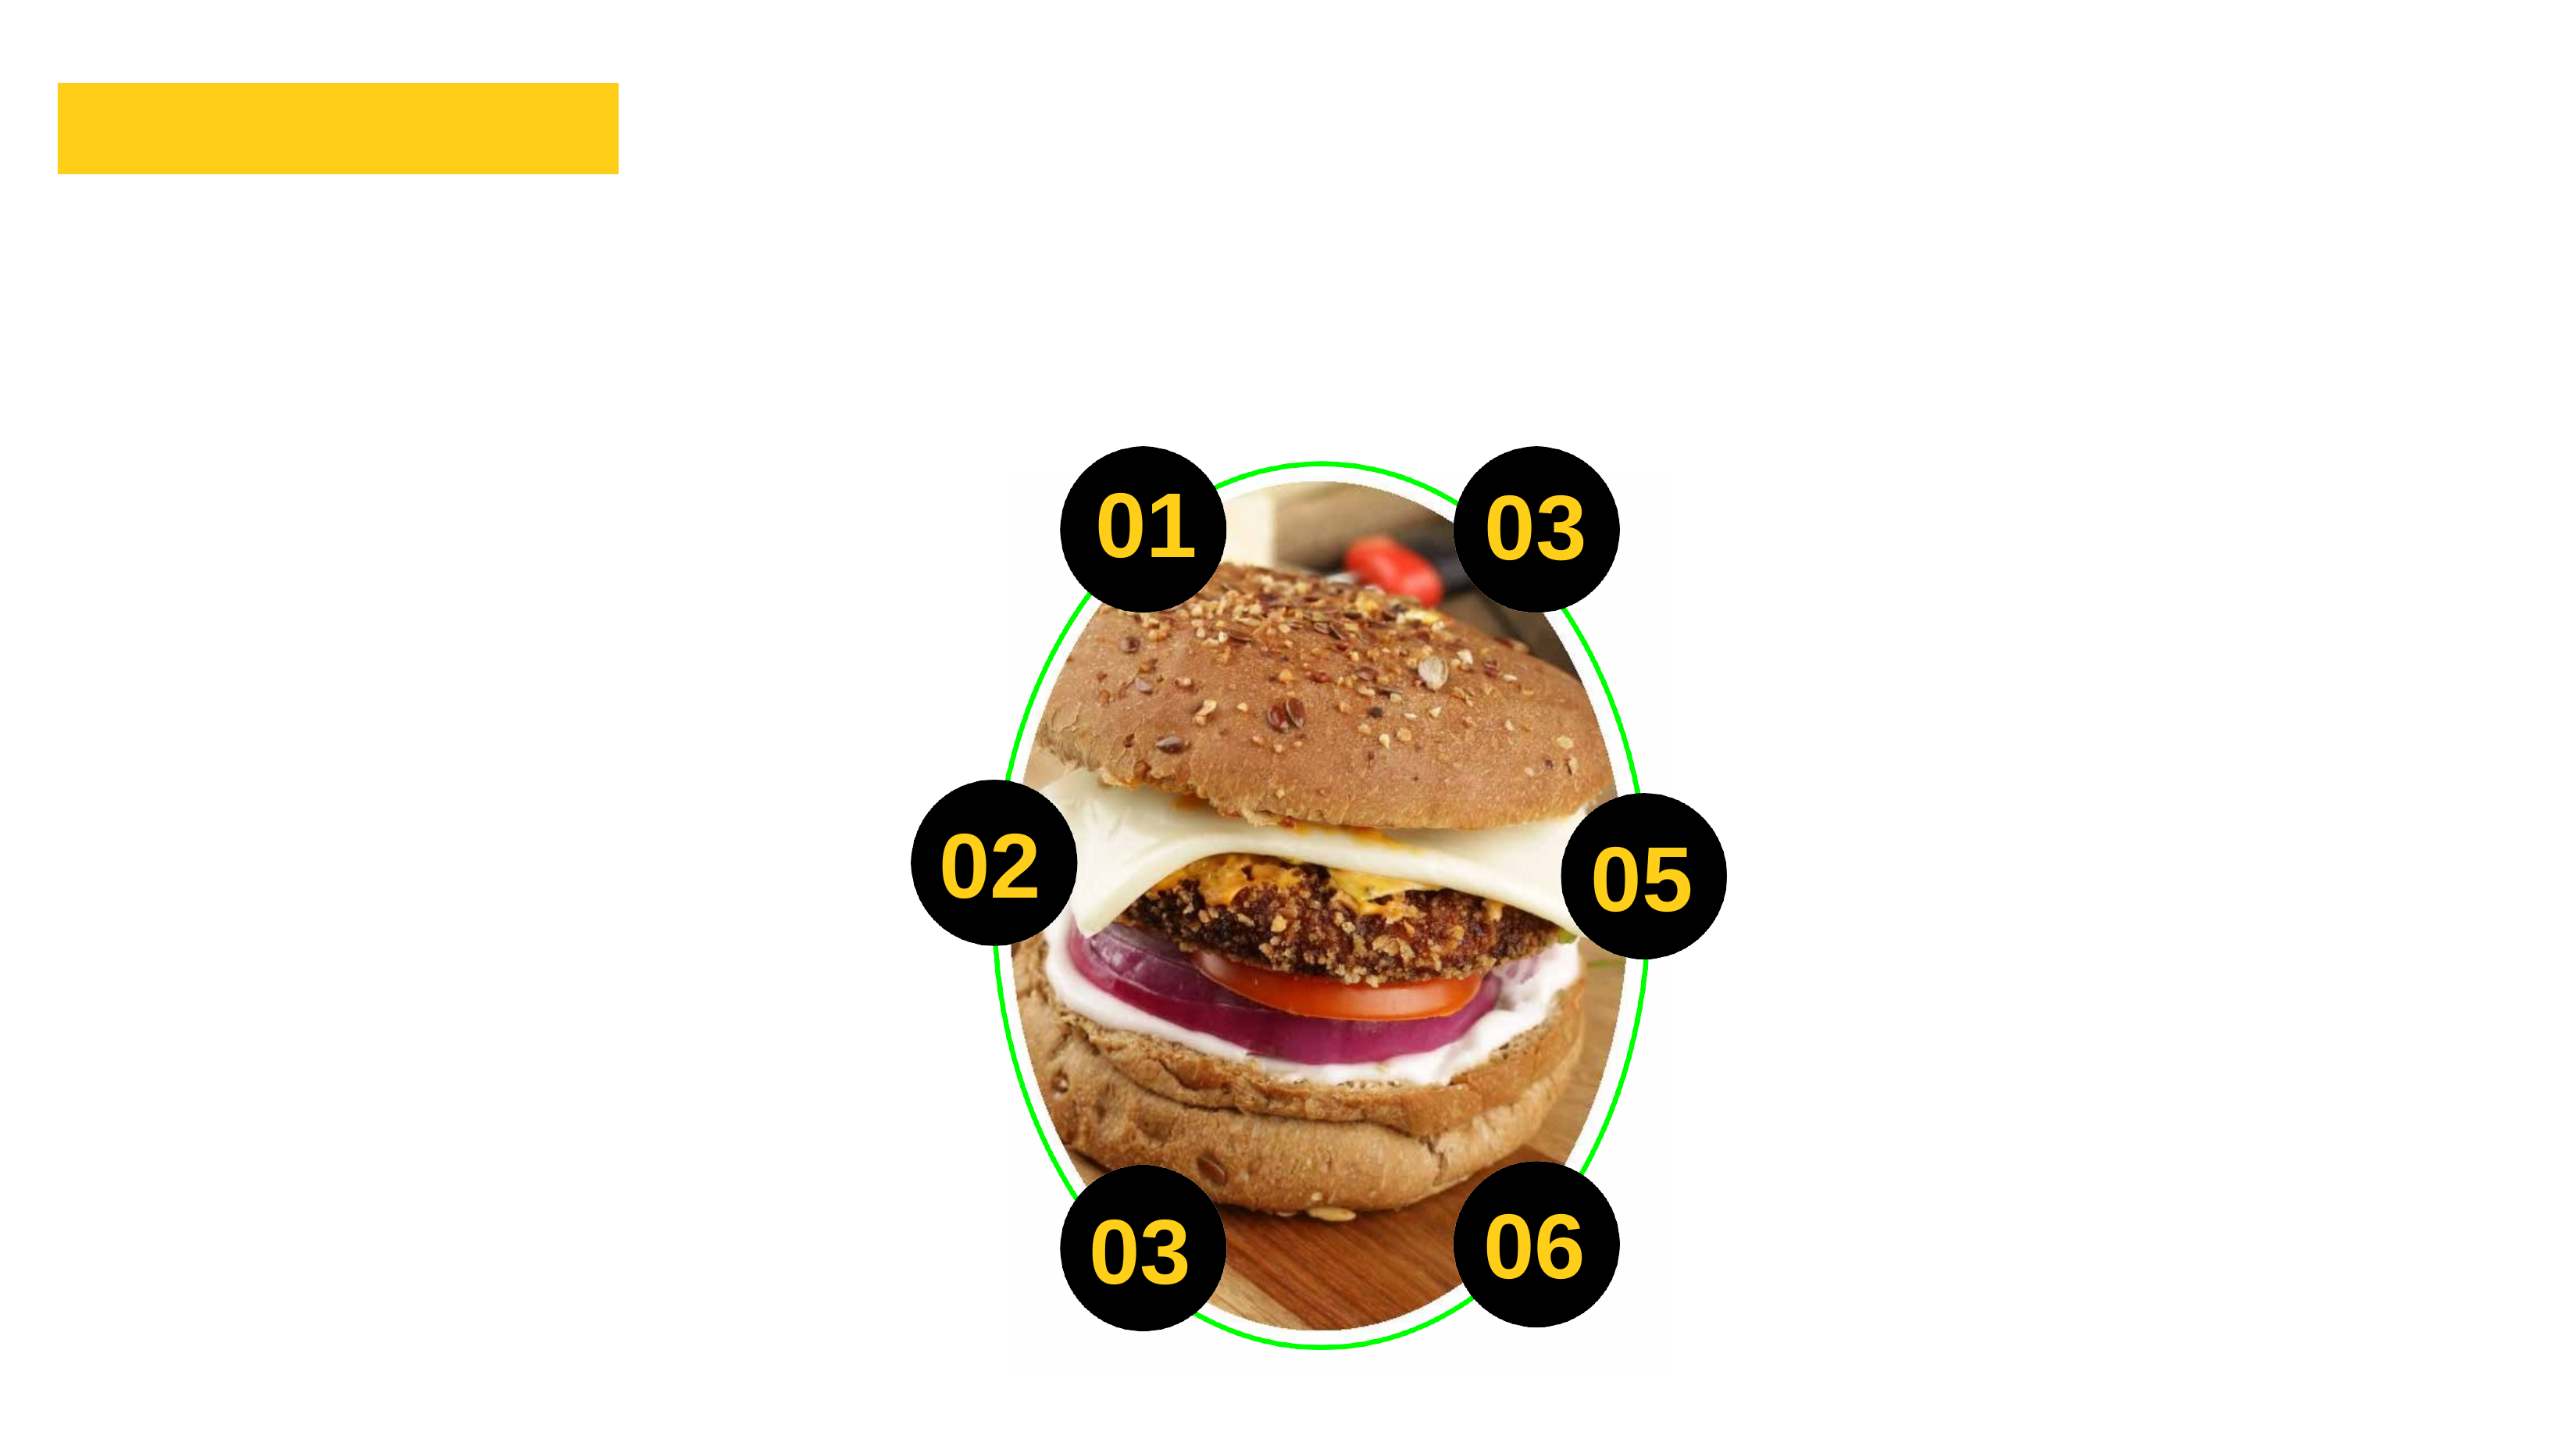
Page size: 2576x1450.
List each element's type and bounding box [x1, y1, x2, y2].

picture [910, 446, 1727, 1376]
text_box [57, 83, 619, 174]
